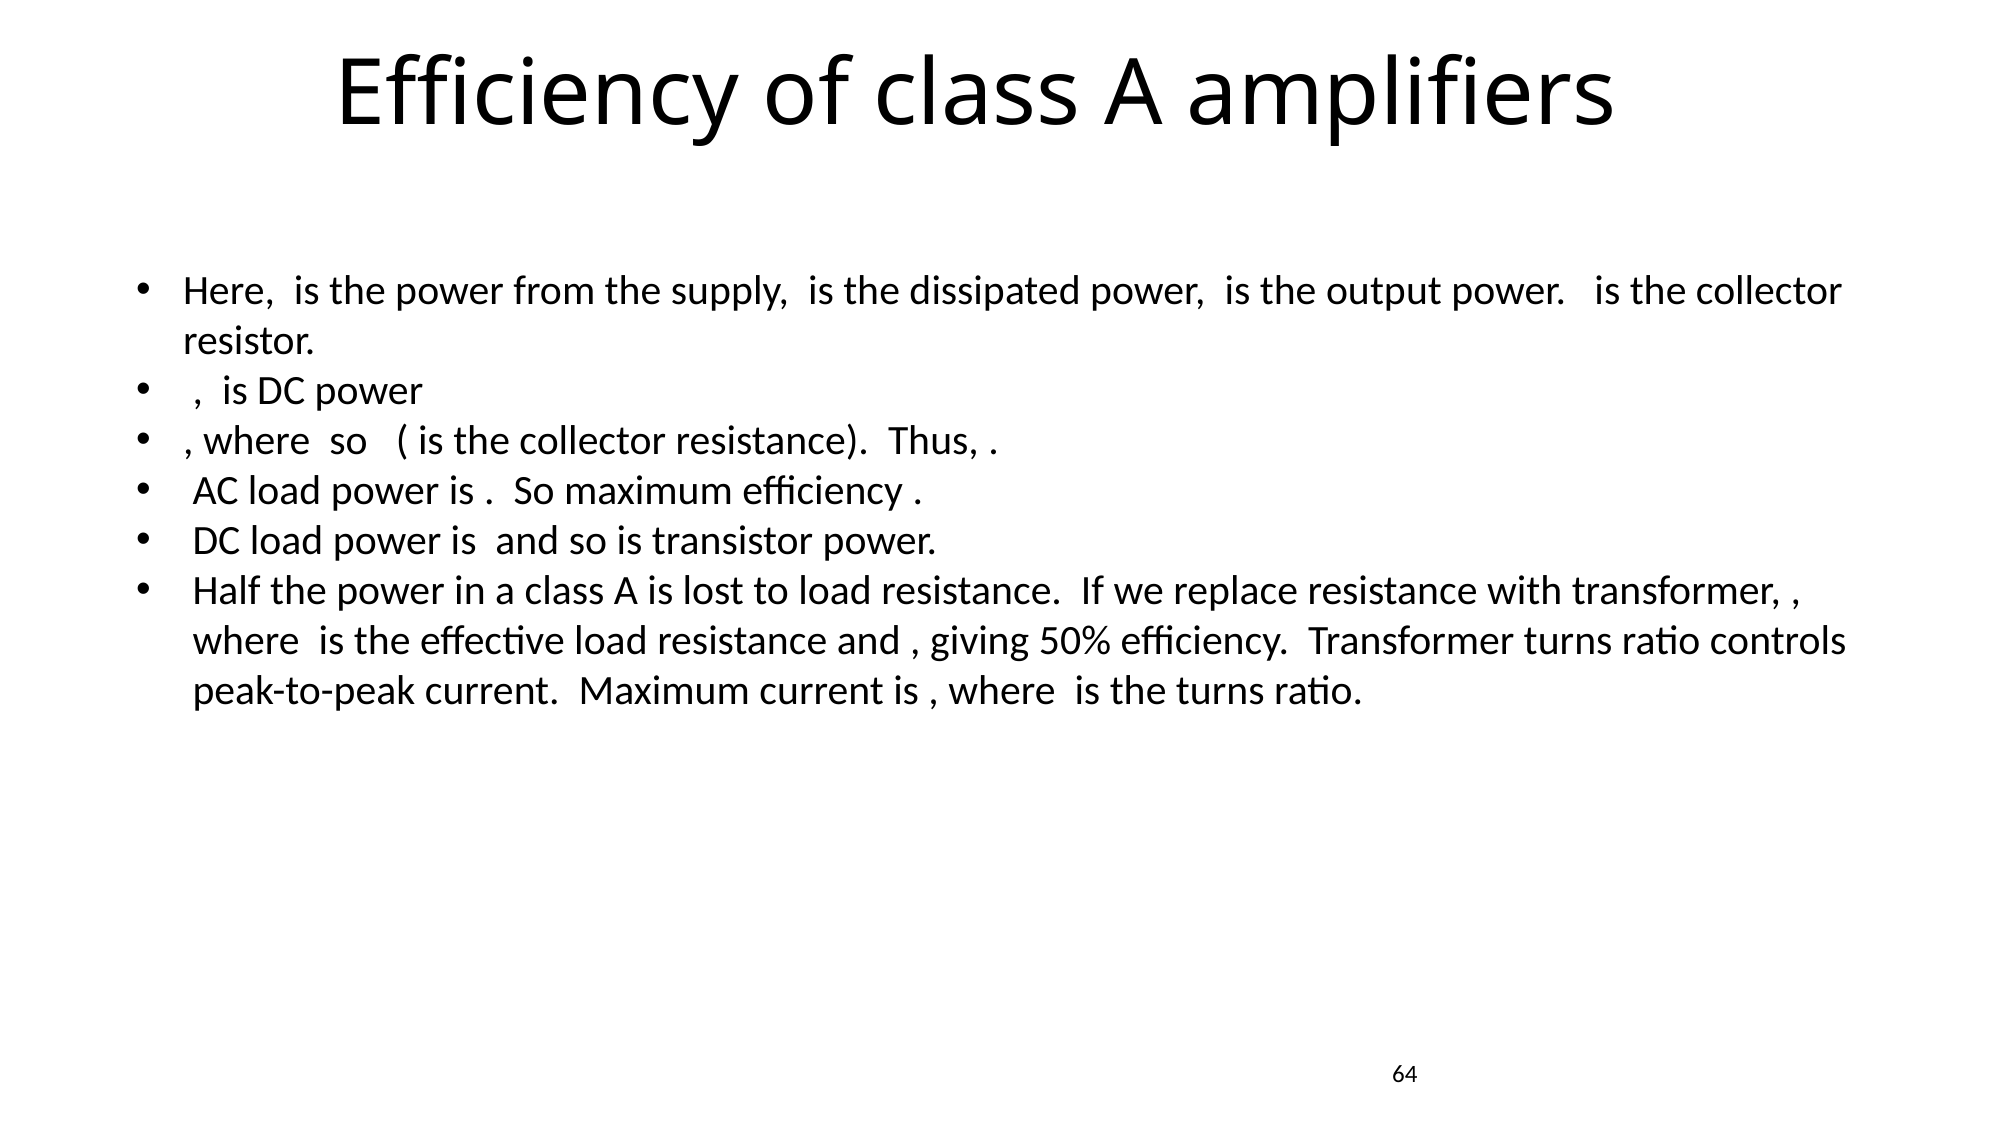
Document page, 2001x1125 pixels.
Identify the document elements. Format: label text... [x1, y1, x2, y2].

slide_number 64 [1074, 738, 1425, 1125]
text_box Efficiency of class A amplifiers [30, 25, 1922, 151]
